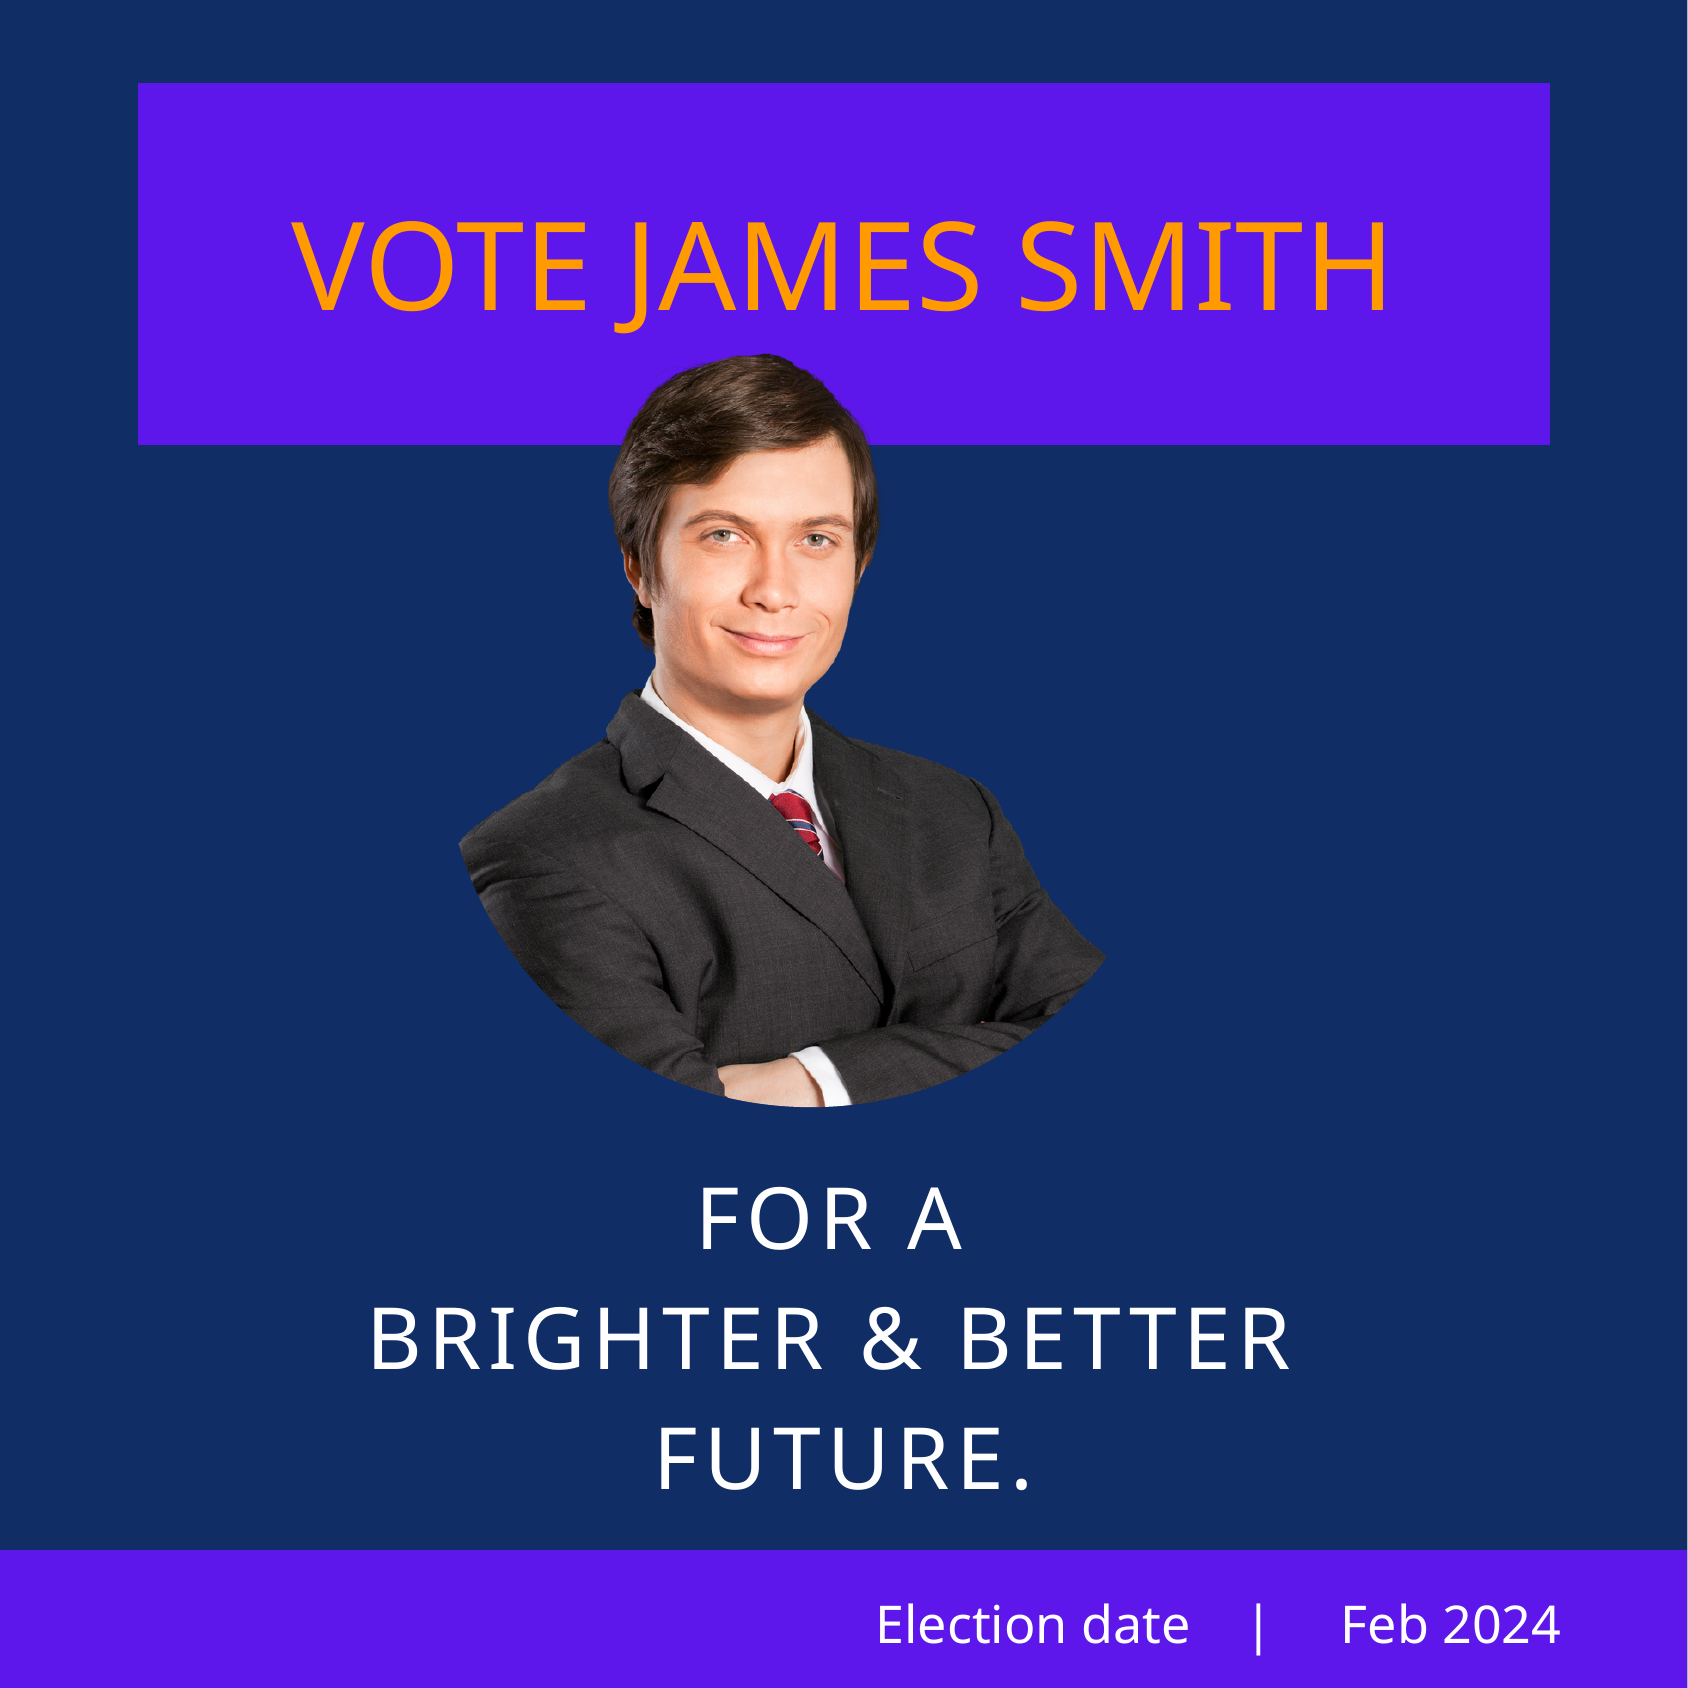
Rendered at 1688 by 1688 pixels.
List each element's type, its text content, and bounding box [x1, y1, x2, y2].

text_box FOR A BRIGHTER & BETTER FUTURE. [55, 1146, 1632, 1507]
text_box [0, 1549, 1688, 1688]
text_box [443, 343, 1179, 1108]
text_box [137, 83, 1550, 446]
